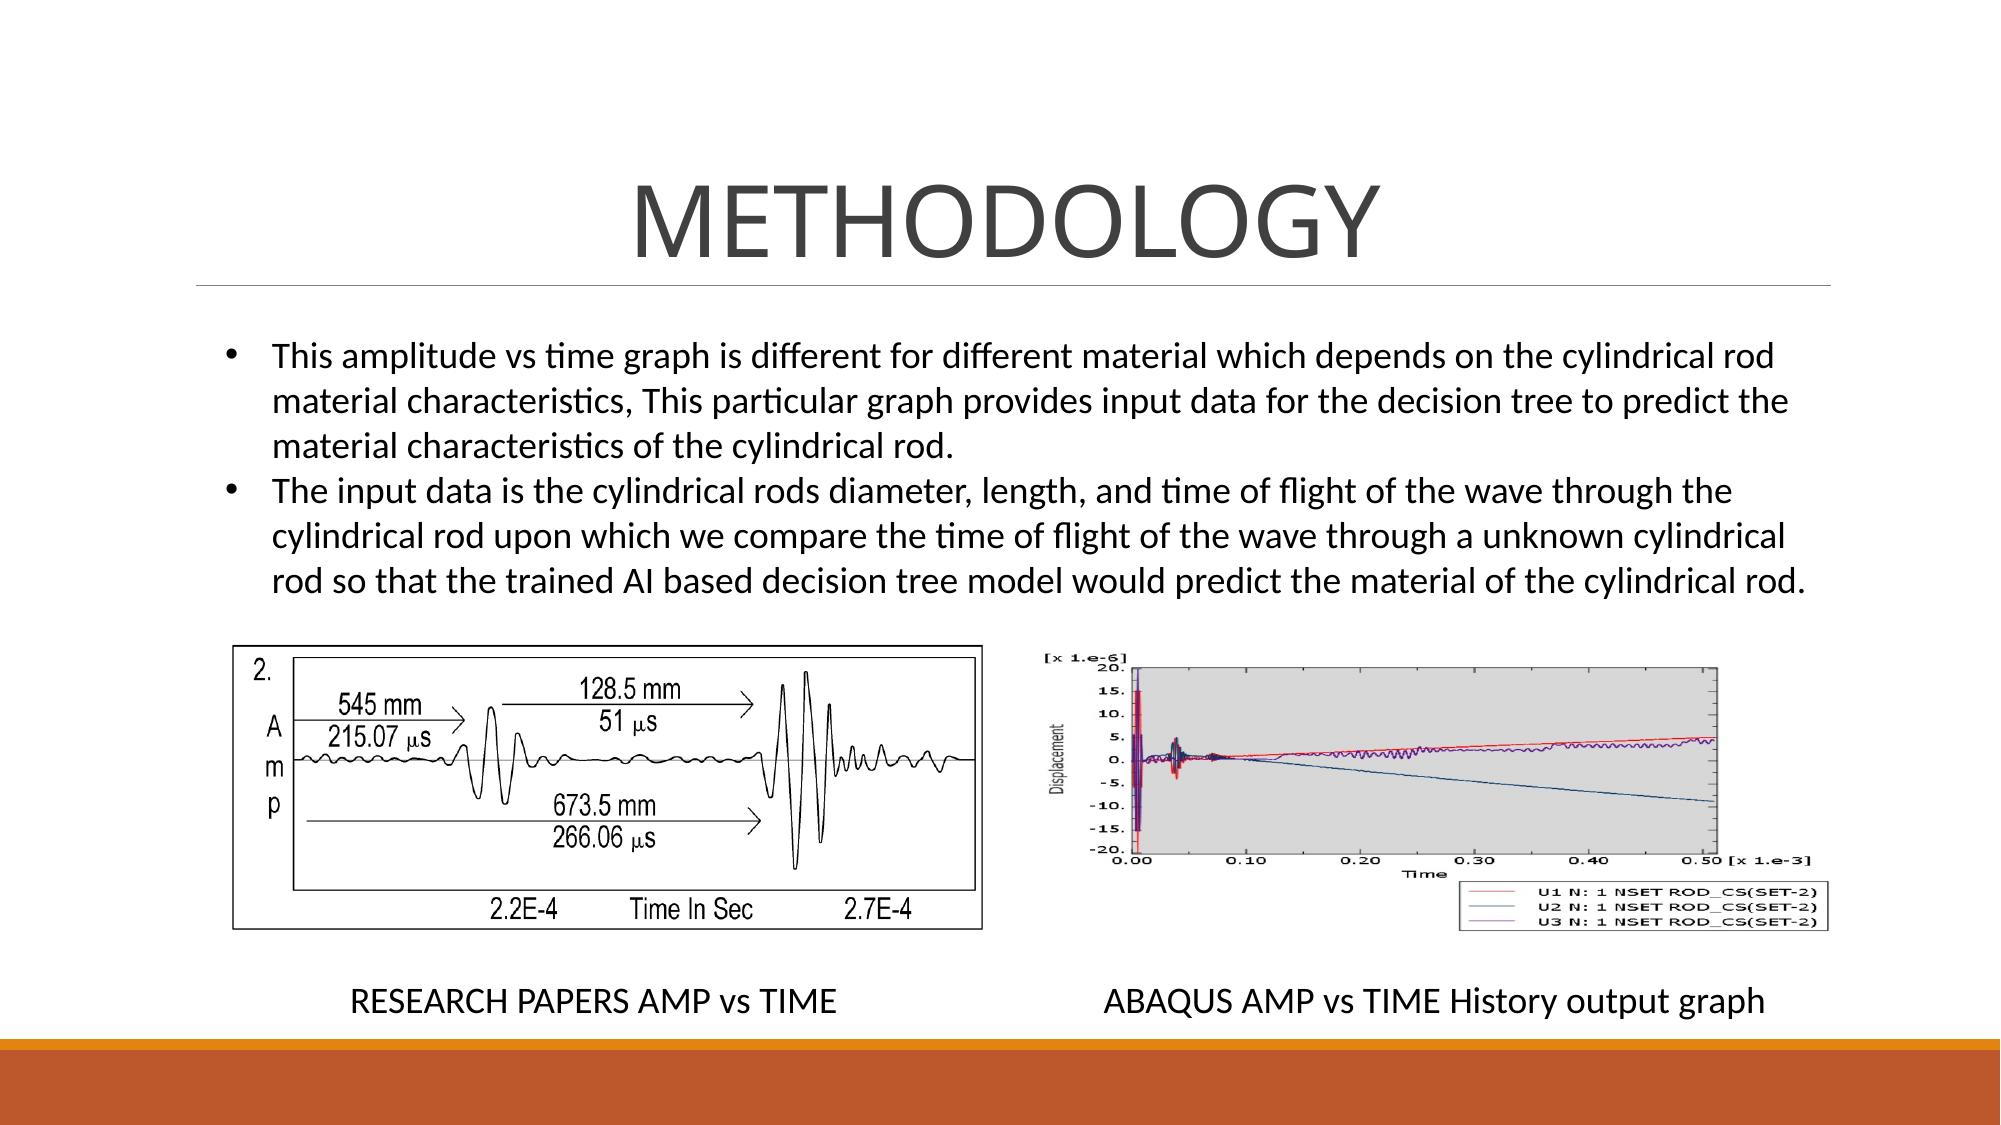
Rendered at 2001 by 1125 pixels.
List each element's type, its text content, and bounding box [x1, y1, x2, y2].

title METHODOLOGY [180, 47, 1830, 285]
text_box ABAQUS AMP vs TIME History output graph [1067, 968, 1803, 1029]
text_box RESEARCH PAPERS AMP vs TIME [335, 968, 875, 1029]
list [209, 627, 1001, 953]
text_box This amplitude vs time graph is different for different material which depends on the cylindrical rod material characteristics, This particular graph provides input data for the decision tree to predict the material characteristics of the cylindrical rod. The input data is the cylindrical rods diameter, length, and time of flight of the wave through the cylindrical rod upon which we compare the time of flight of the wave through a unknown cylindrical rod so that the trained AI based decision tree model would predict the material of the cylindrical rod. [210, 323, 1830, 608]
picture [1039, 648, 1831, 938]
